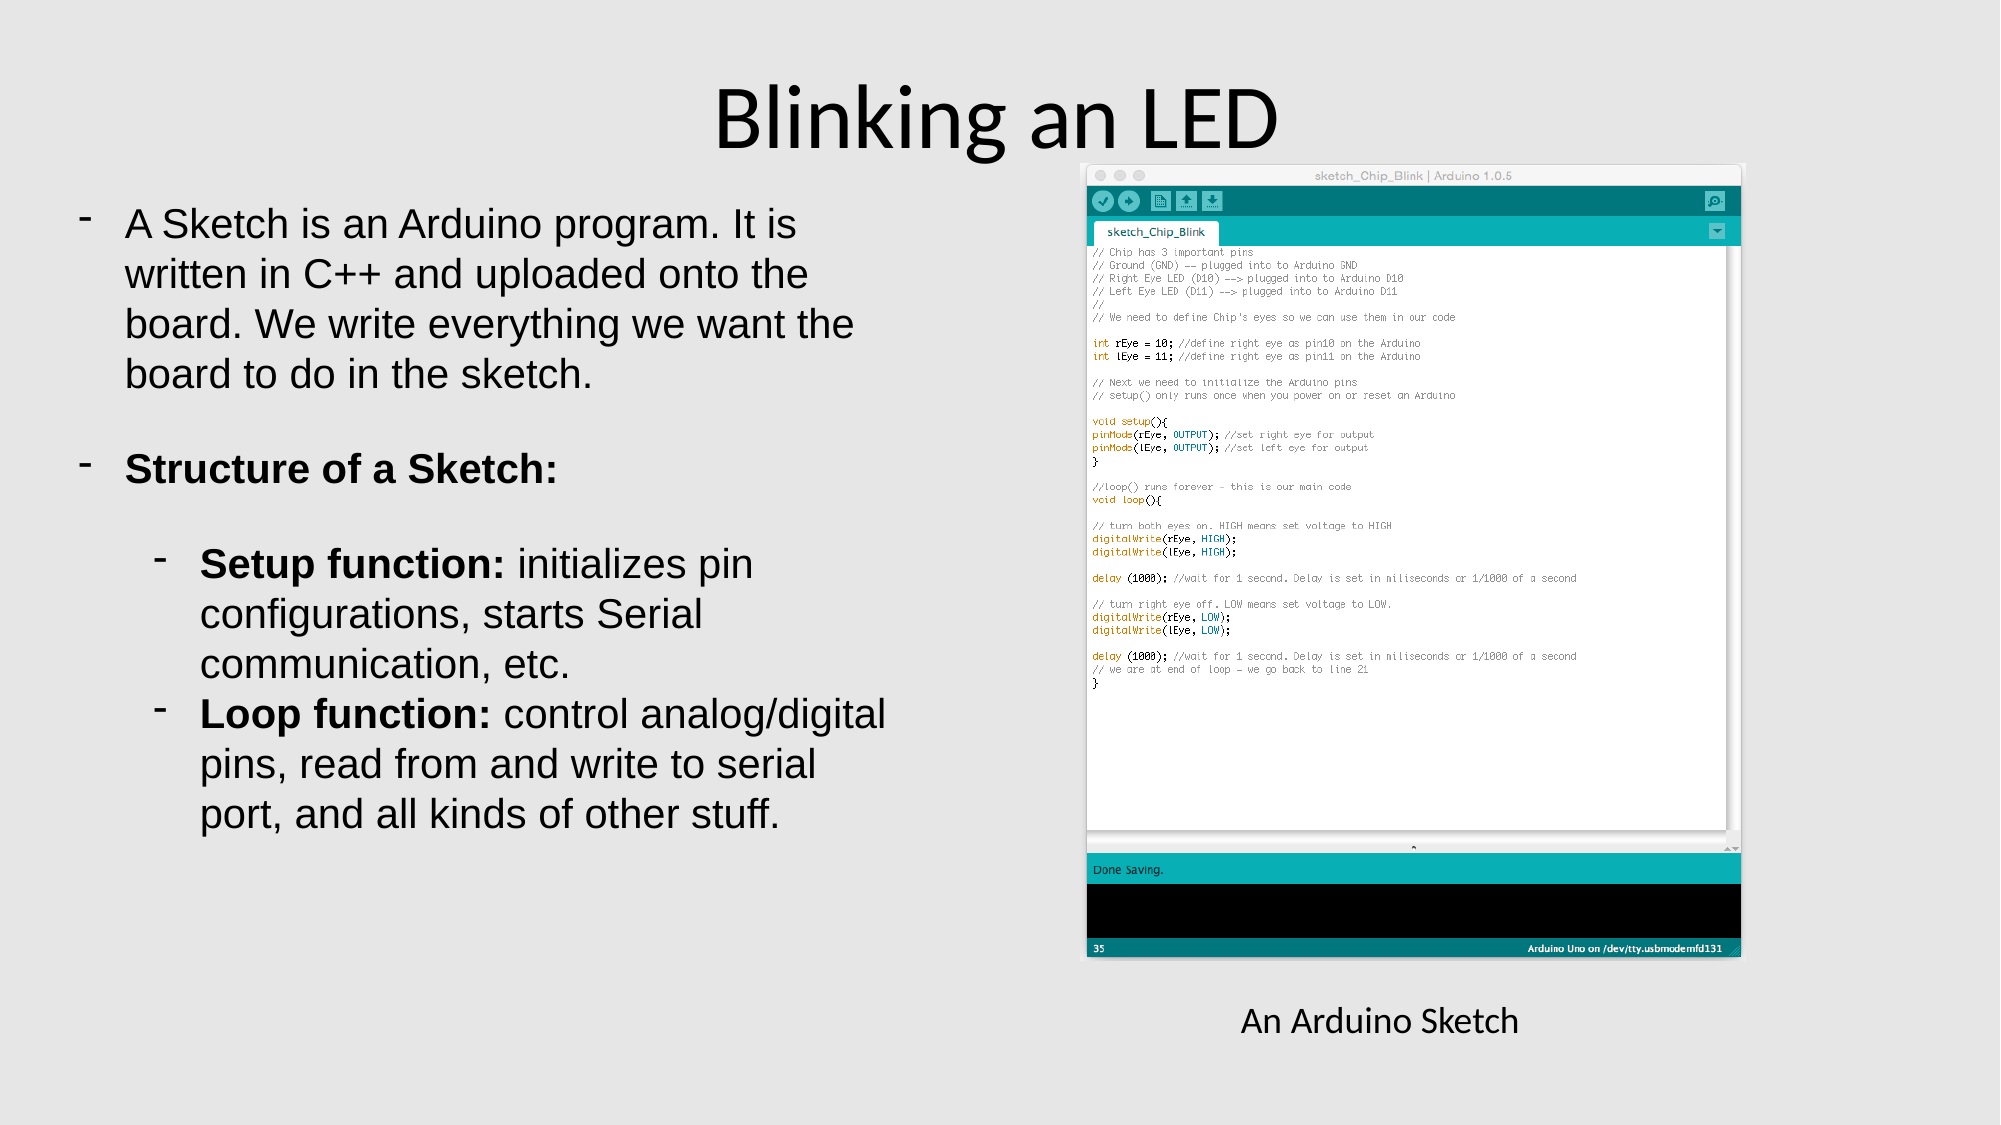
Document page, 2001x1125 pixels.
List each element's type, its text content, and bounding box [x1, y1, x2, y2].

text_box Blinking an LED [435, 49, 1560, 204]
text_box An Arduino Sketch [1225, 989, 1600, 1049]
text_box A Sketch is an Arduino program. It is written in C++ and uploaded onto the board. We write everything we want the board to do in the sketch. Structure of a Sketch: Setup function: initializes pin configurations, starts Serial communication, etc. Loop function: control analog/digital pins, read from and write to serial port, and all kinds of other stuff. [63, 189, 925, 924]
picture [1079, 162, 1747, 962]
